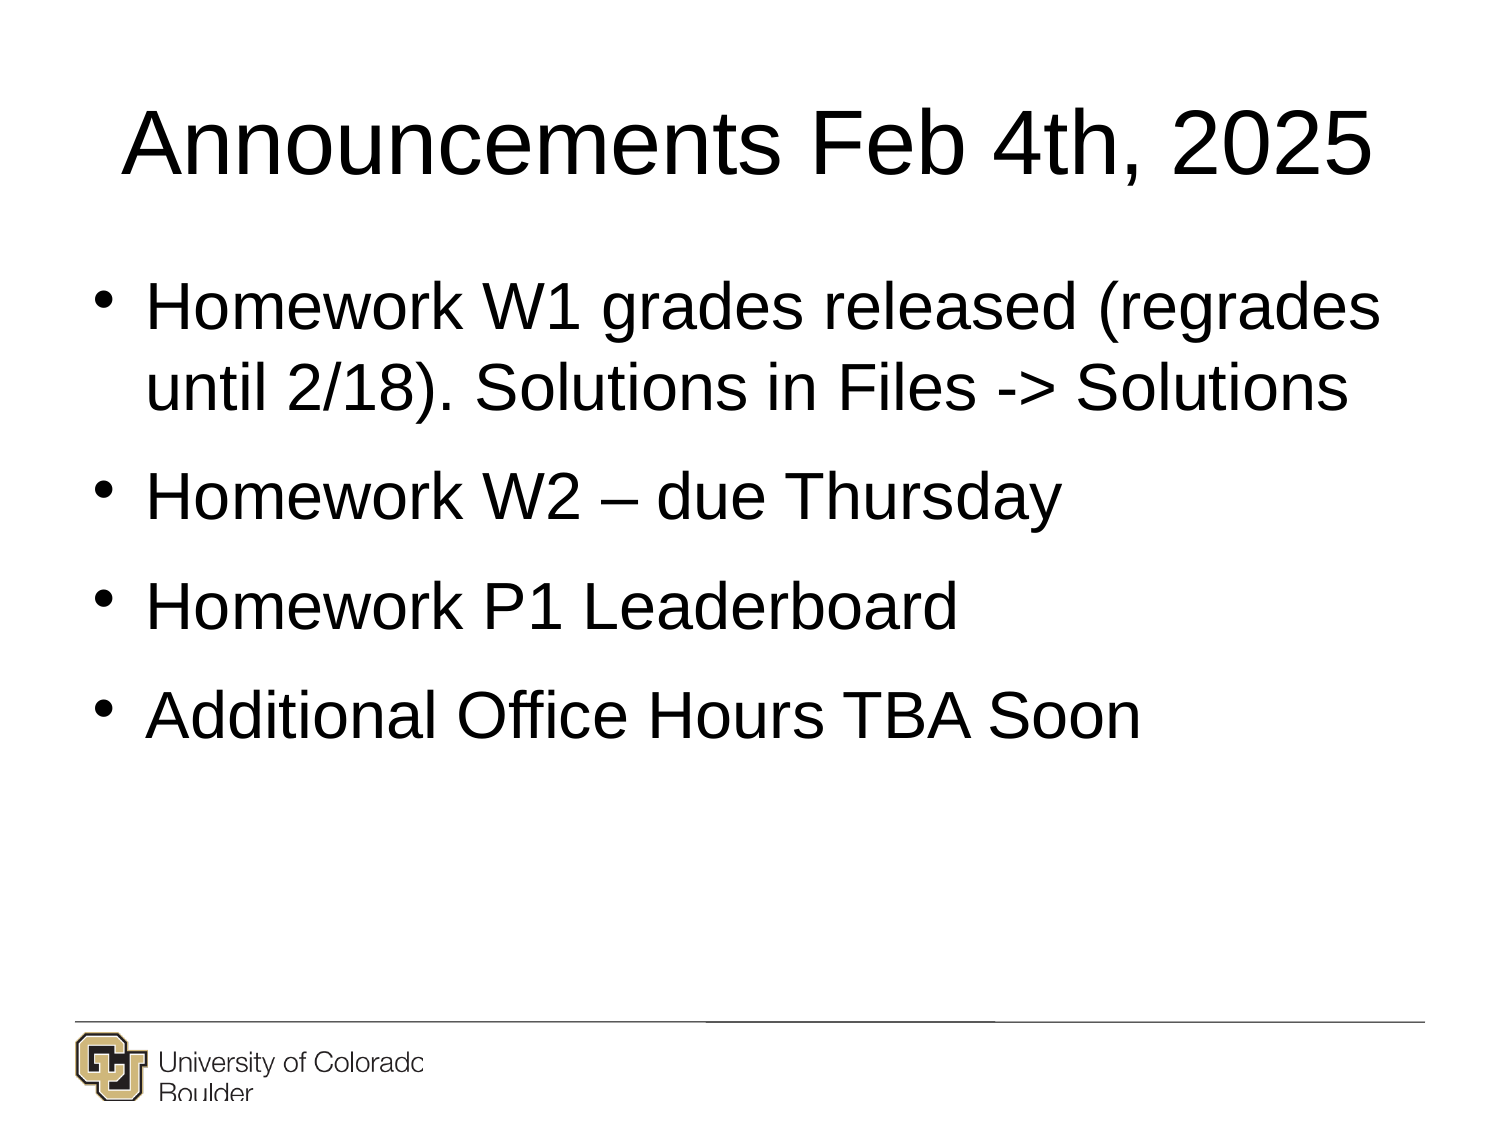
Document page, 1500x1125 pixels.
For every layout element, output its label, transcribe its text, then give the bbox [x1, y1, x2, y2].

title Announcements Feb 4th, 2025 [75, 44, 1423, 231]
list Homework W1 grades released (regrades until 2/18). Solutions in Files -> Solutions Homework W2 – due Thursday Homework P1 Leaderboard Additional Office Hours TBA Soon [75, 263, 1423, 914]
